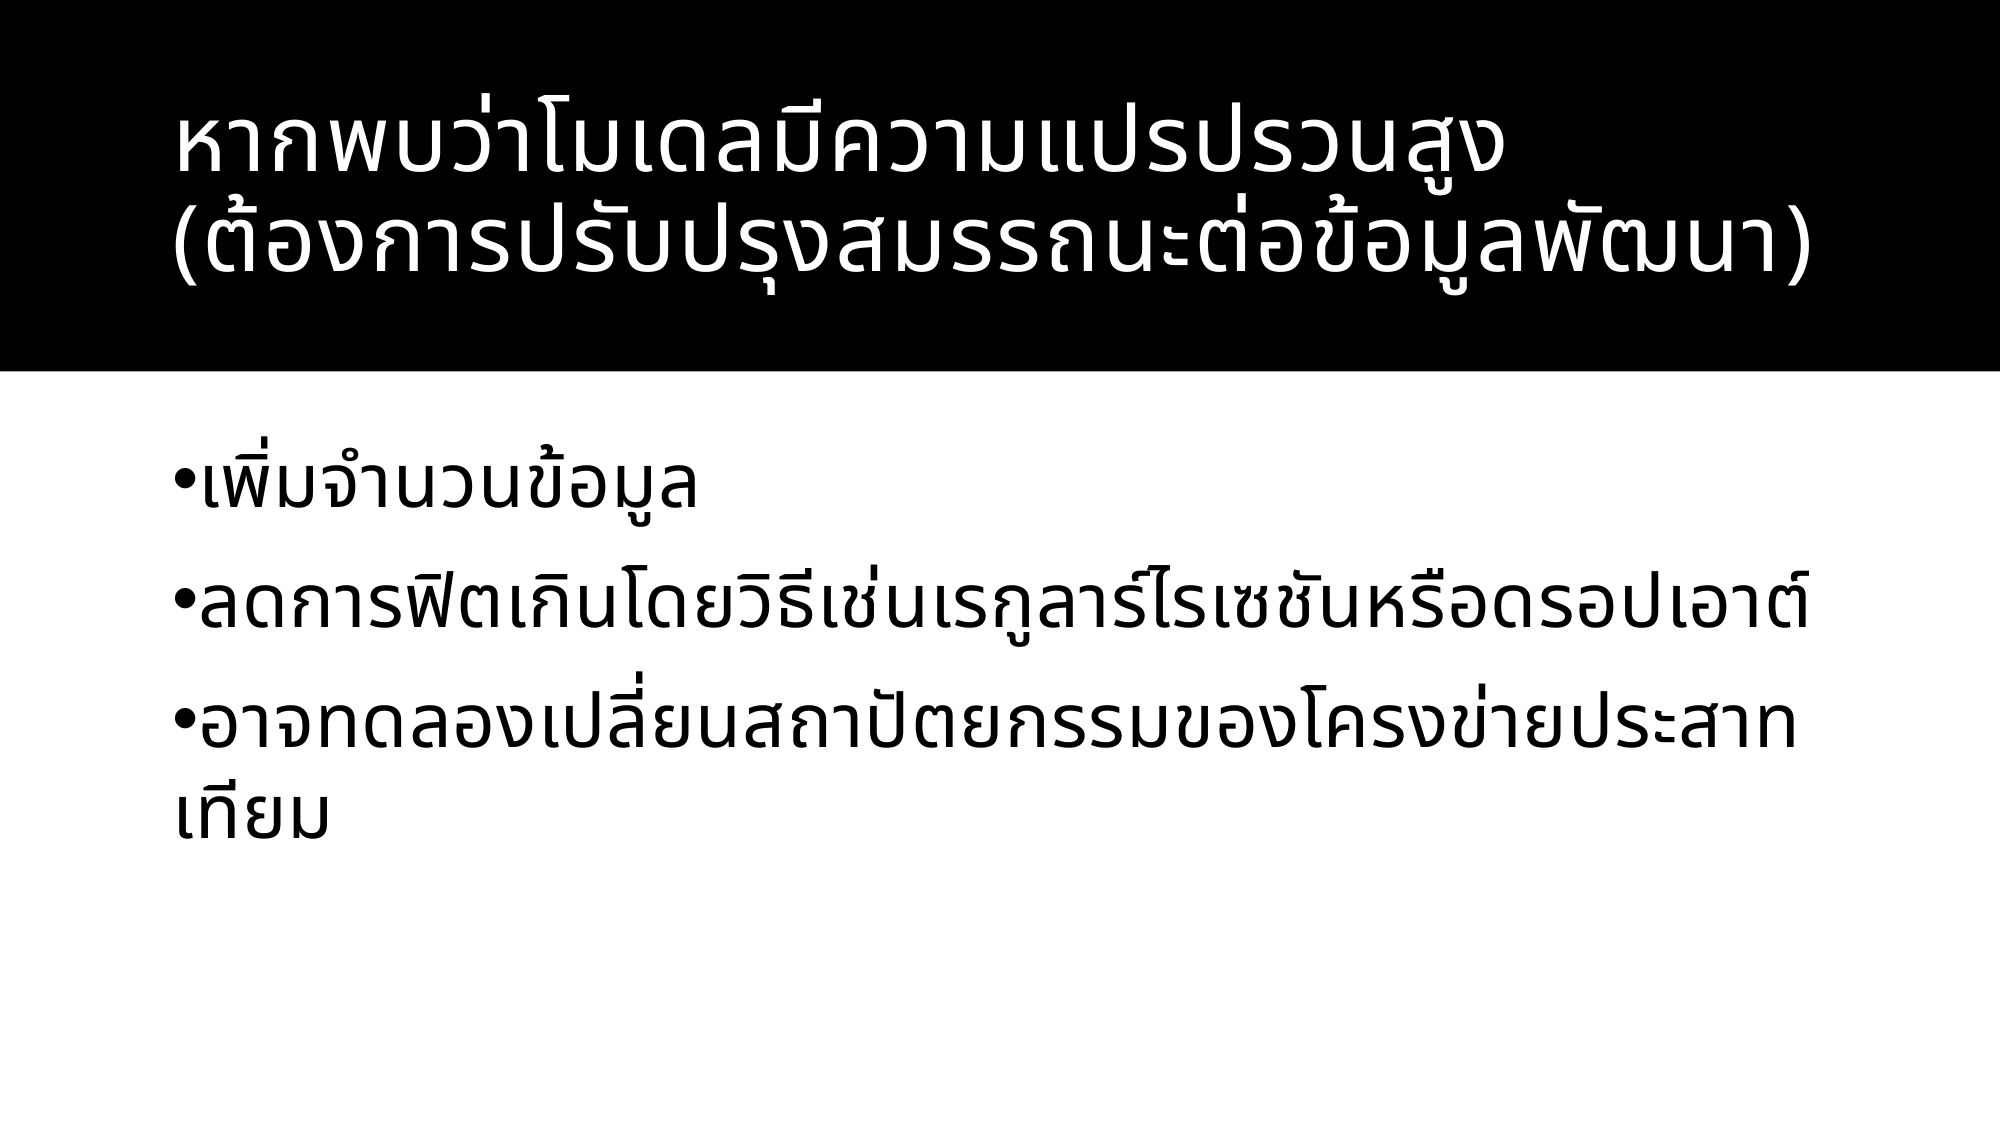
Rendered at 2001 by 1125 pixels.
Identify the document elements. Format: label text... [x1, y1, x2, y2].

title หากพบว่าโมเดลมีความแปรปรวนสูง (ต้องการปรับปรุงสมรรถนะต่อข้อมูลพัฒนา) [157, 52, 1842, 332]
list เพิ่มจำนวนข้อมูล ลดการฟิตเกินโดยวิธีเช่นเรกูลาร์ไรเซชันหรือดรอปเอาต์ อาจทดลองเปลี่ยนสถาปัตยกรรมของโครงข่ายประสาทเทียม [157, 424, 1842, 1014]
